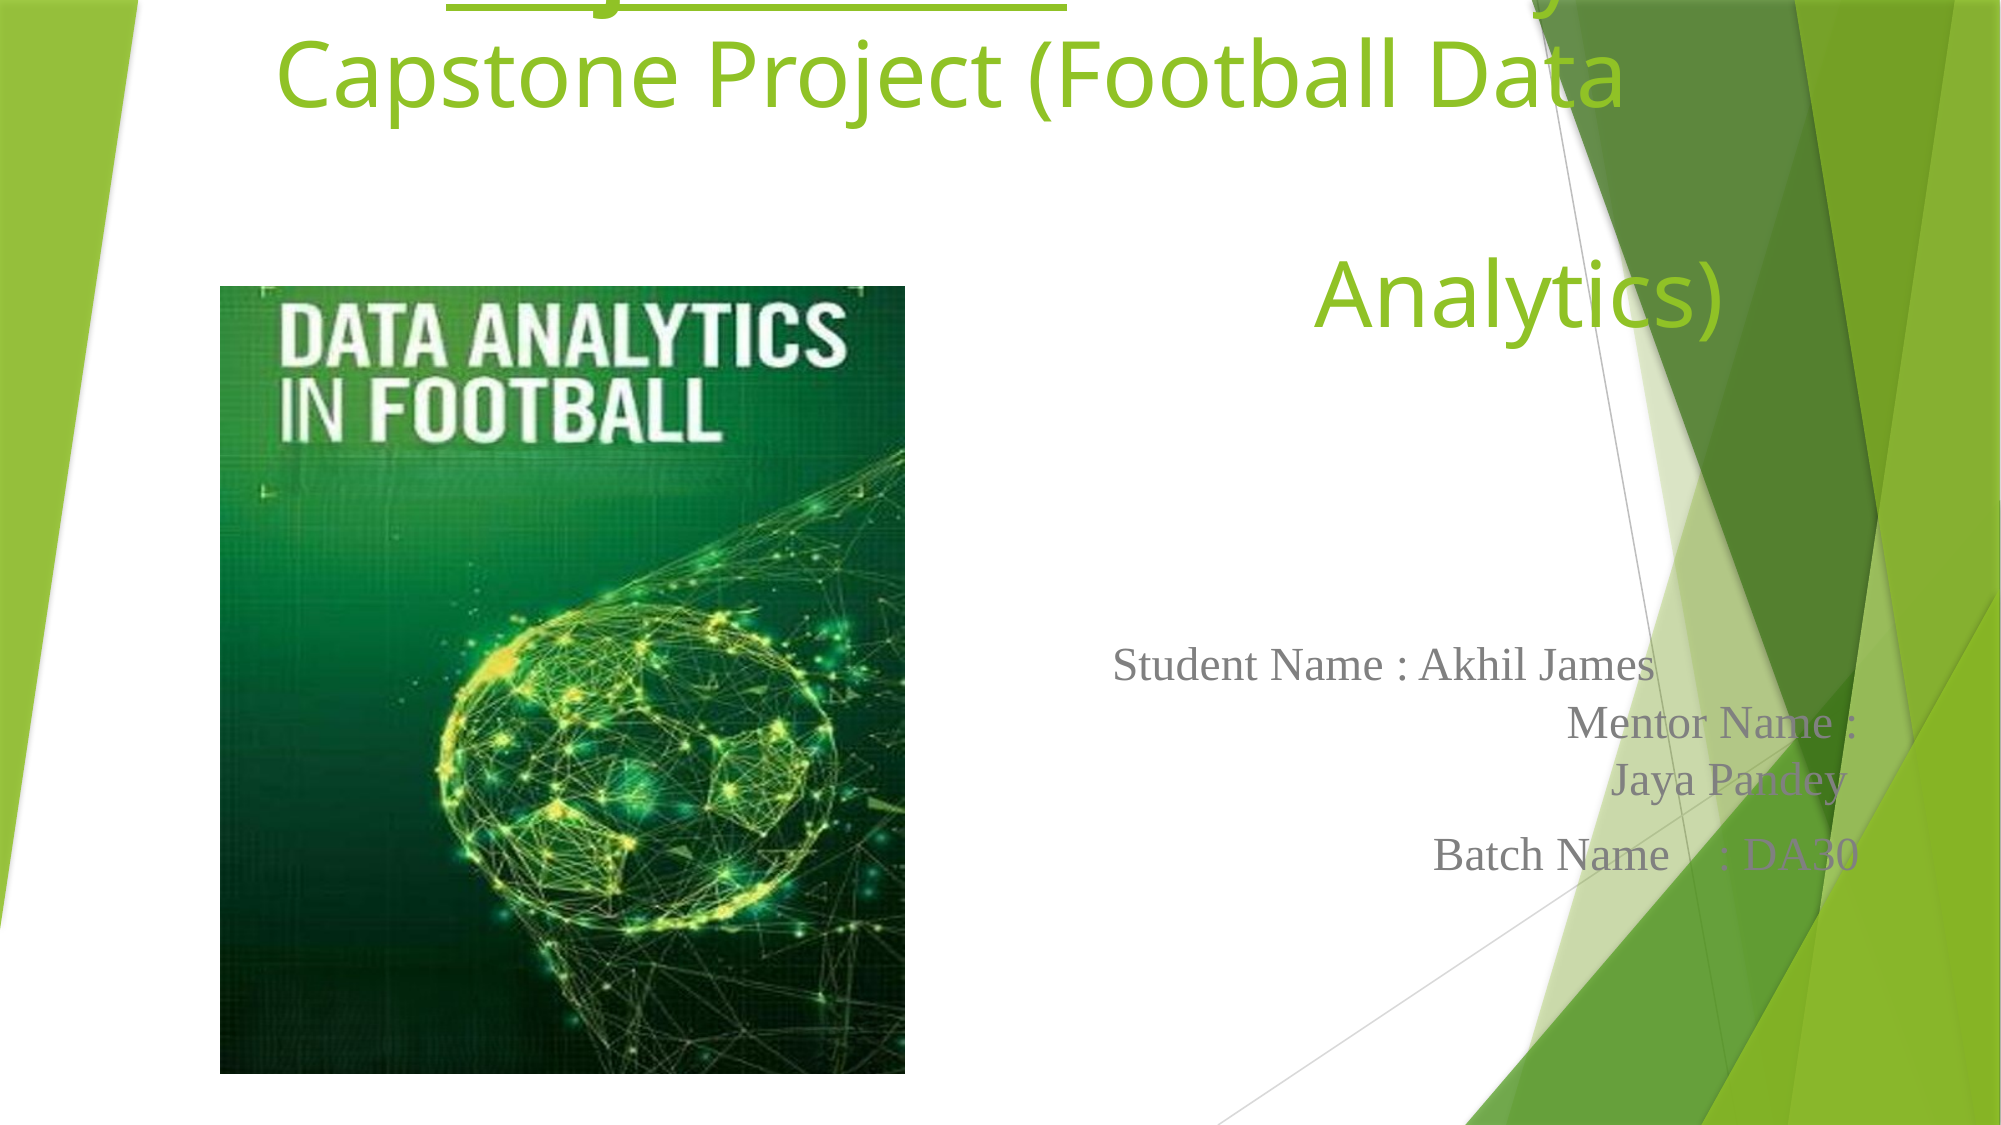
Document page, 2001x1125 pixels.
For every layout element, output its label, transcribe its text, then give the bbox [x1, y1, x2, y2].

picture [220, 286, 906, 1075]
subtitle Student Name : Akhil James Mentor Name : Jaya Pandey Batch Name : DA30 [1095, 625, 1876, 890]
title Project Name: Data Analytics Capstone Project (Football Data Analytics) [239, 0, 1740, 354]
